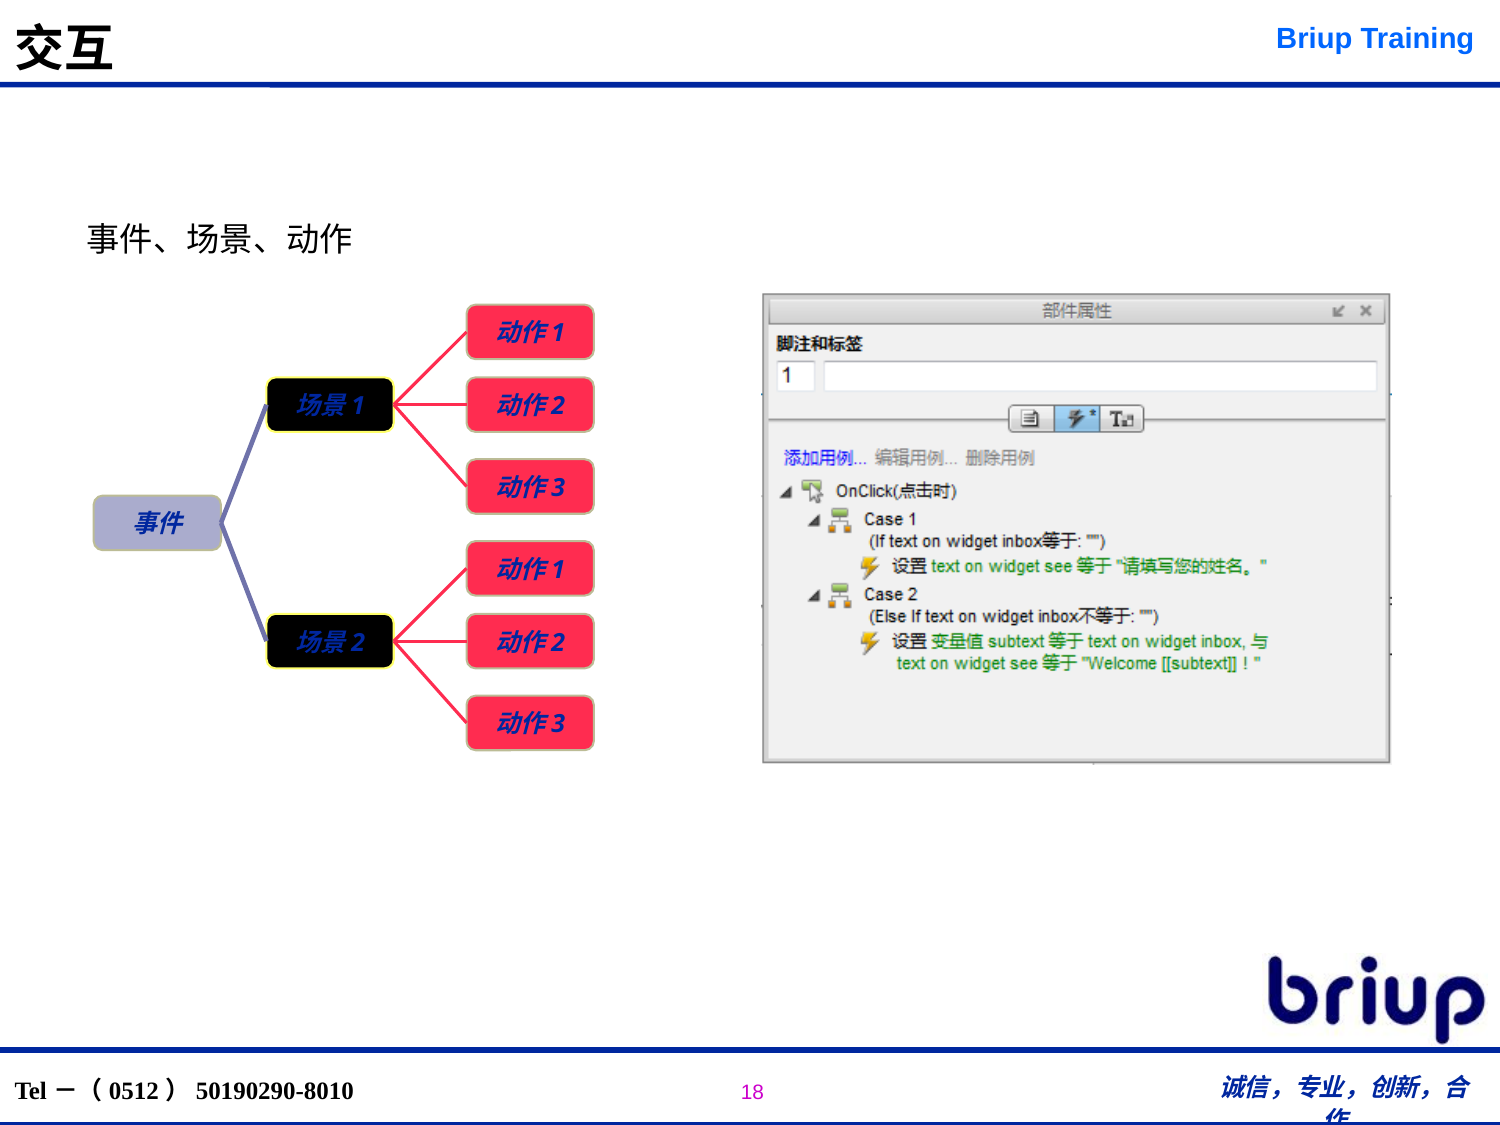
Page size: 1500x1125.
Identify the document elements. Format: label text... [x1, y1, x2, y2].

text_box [93, 304, 594, 751]
title 交互 [0, 0, 1251, 85]
text_box 事件、场景、动作 [72, 210, 368, 266]
picture [761, 292, 1392, 765]
picture [1262, 953, 1488, 1047]
